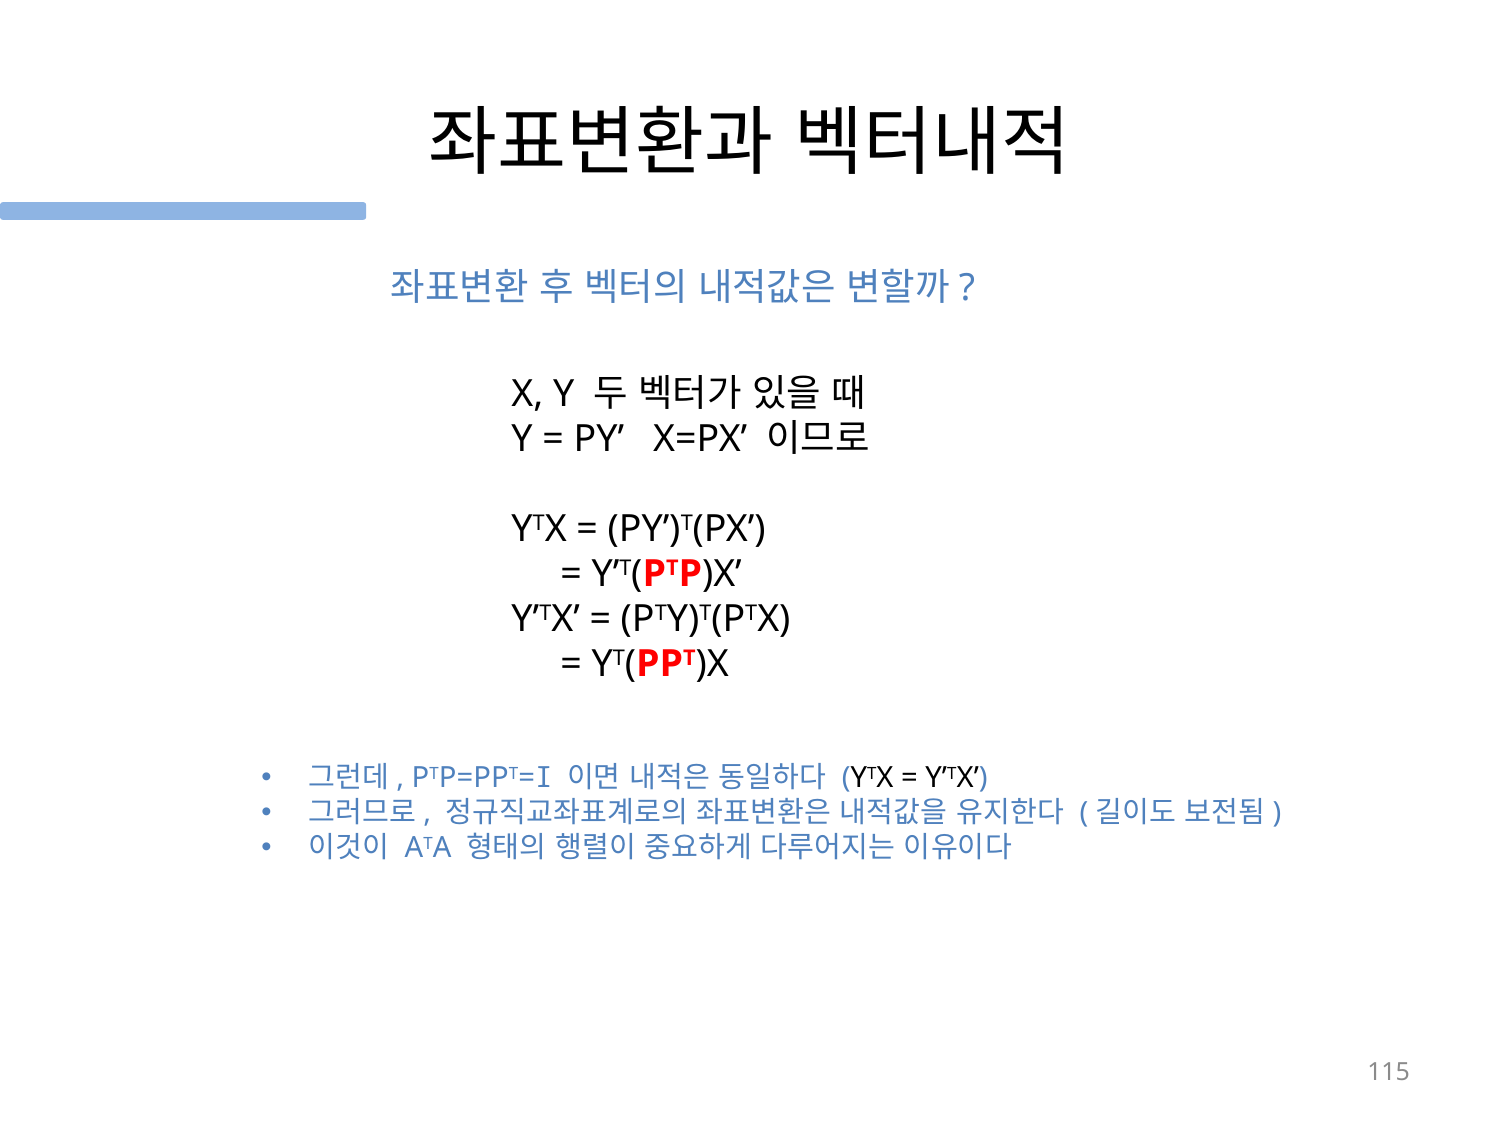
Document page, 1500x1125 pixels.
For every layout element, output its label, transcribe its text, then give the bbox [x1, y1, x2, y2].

text_box 그런데, PTP=PPT=I 이면 내적은 동일하다 (YTX = Y’TX’) 그러므로, 정규직교좌표계로의 좌표변환은 내적값을 유지한다 (길이도 보전됨) 이것이 ATA 형태의 행렬이 중요하게 다루어지는 이유이다 [246, 751, 1297, 872]
text_box [0, 200, 369, 222]
slide_number 115 [1074, 1042, 1425, 1103]
text_box X, Y 두 벡터가 있을 때 Y = PY’ X=PX’ 이므로 YTX = (PY’)T(PX’) = Y’T(PTP)X’ Y’TX’ = (PTY)T(PTX) = YT(PPT)X [496, 361, 885, 692]
title 좌표변환과 벡터내적 [75, 45, 1425, 233]
text_box 좌표변환 후 벡터의 내적값은 변할까? [375, 255, 991, 315]
